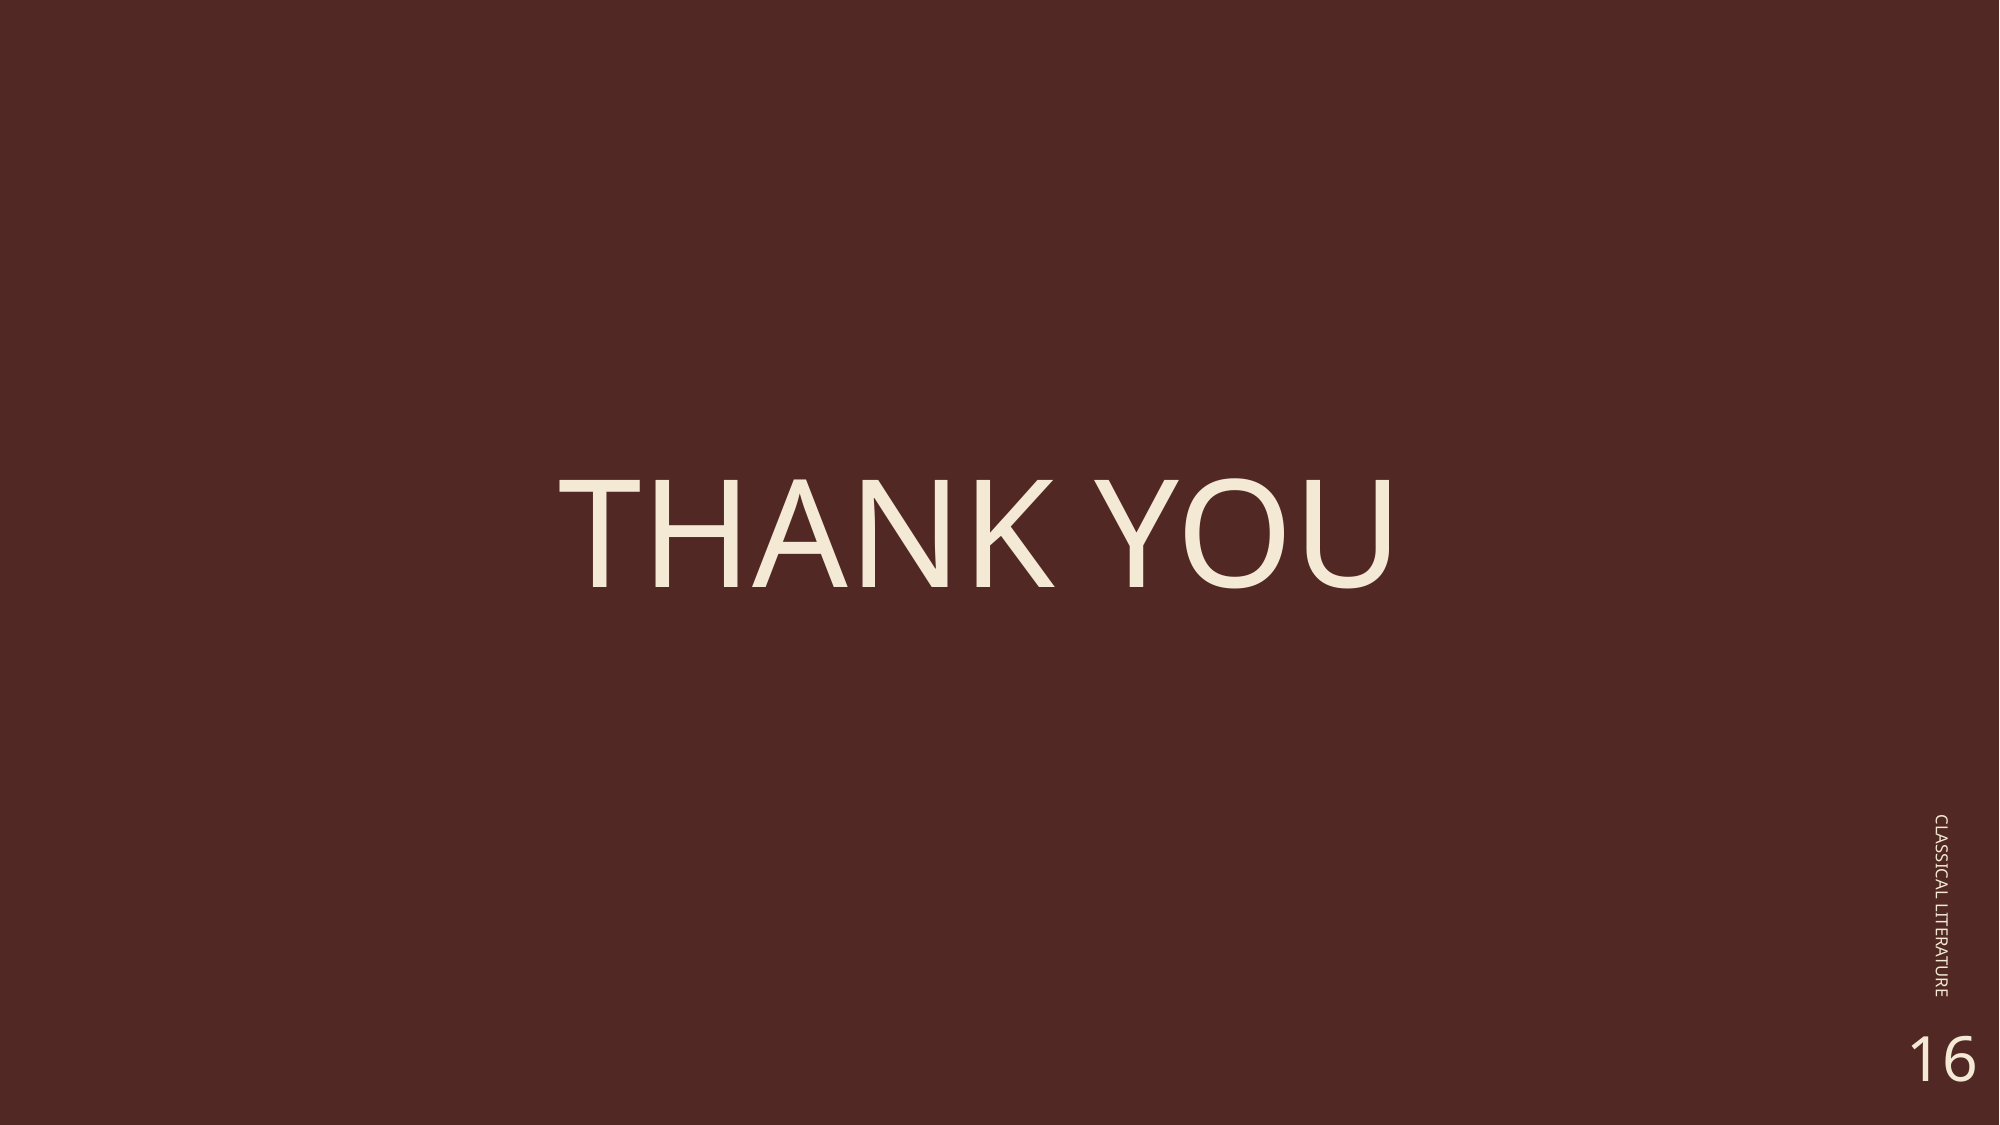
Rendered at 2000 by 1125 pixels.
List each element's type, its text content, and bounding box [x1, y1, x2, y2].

footer CLASSICAL LITERATURE [1923, 799, 1959, 1013]
slide_number 16 [1897, 1024, 1988, 1100]
list THANK YOU [524, 450, 1438, 588]
